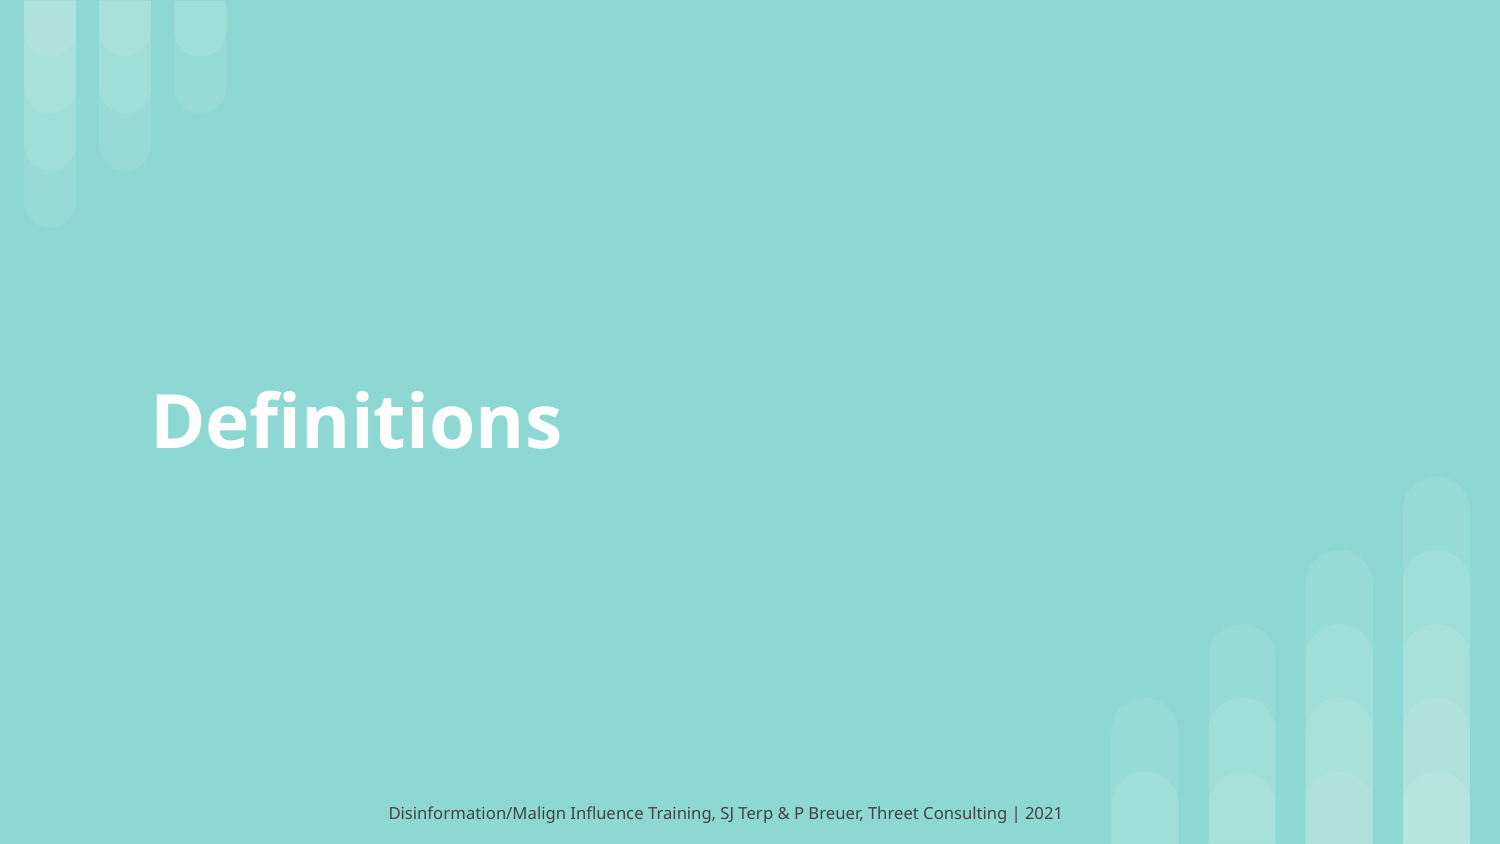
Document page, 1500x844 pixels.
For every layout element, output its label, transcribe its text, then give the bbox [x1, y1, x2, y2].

title Definitions [135, 264, 1097, 572]
